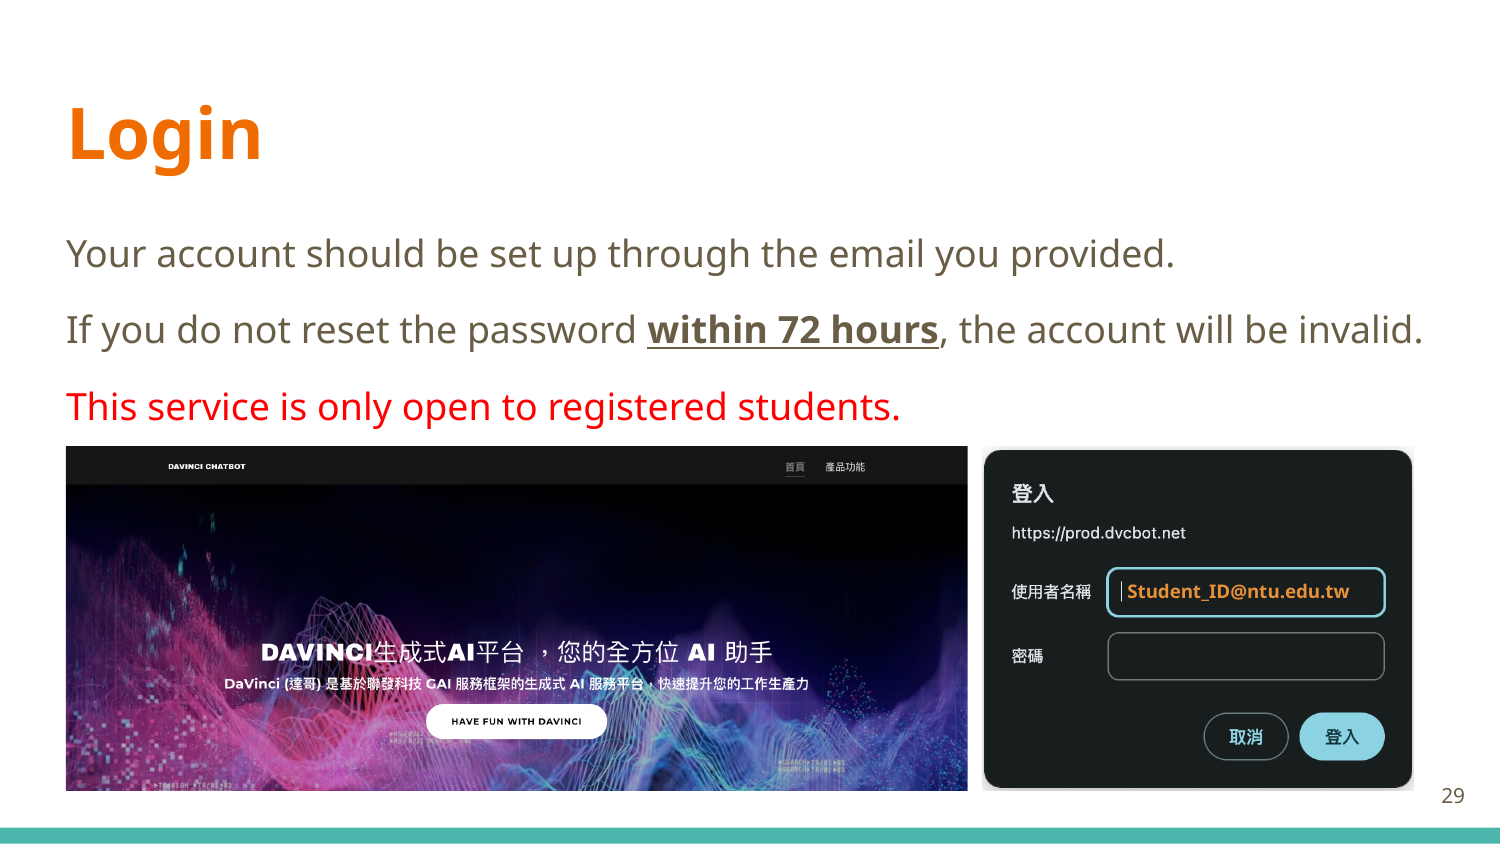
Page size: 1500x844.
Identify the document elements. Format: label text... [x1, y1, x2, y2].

slide_number ‹#› [1389, 764, 1480, 830]
list Your account should be set up through the email you provided. If you do not reset the password within 72 hours, the account will be invalid. This service is only open to registered students. [51, 207, 1449, 750]
picture [981, 446, 1414, 791]
picture [65, 446, 968, 791]
title Login [51, 72, 1449, 189]
